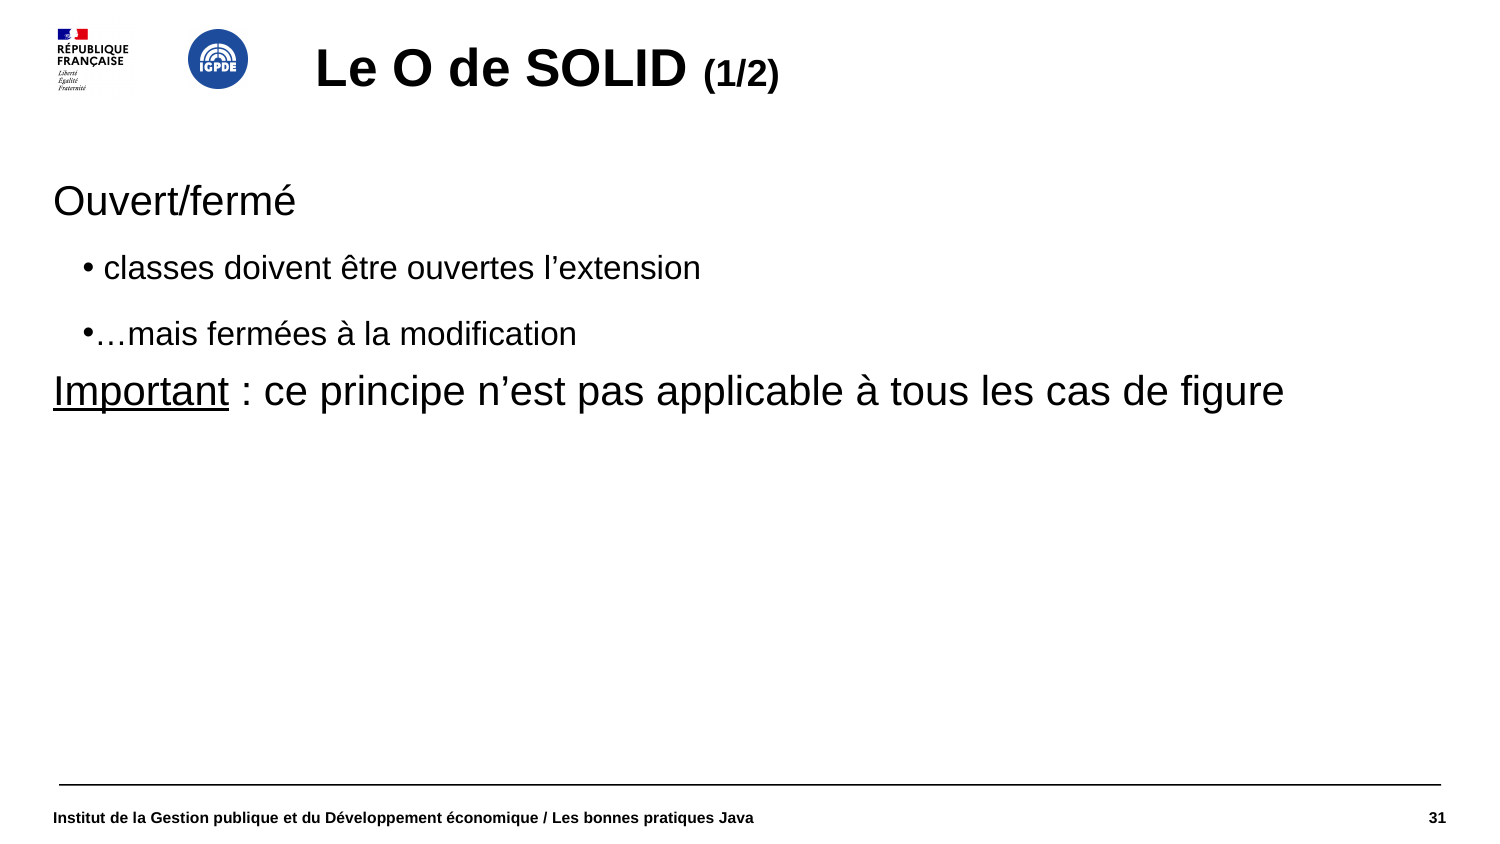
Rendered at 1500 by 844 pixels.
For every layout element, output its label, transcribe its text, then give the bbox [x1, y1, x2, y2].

slide_number 1 [1224, 787, 1447, 844]
picture [47, 18, 139, 101]
list Ouvert/fermé classes doivent être ouvertes l’extension …mais fermées à la modification Important : ce principe n’est pas applicable à tous les cas de figure [53, 173, 1422, 570]
picture [188, 29, 248, 89]
title Le O de SOLID (1/2) [315, 40, 1275, 113]
footer Institut de la Gestion publique et du Développement économique / Les bonnes pratiques Java [53, 787, 780, 844]
